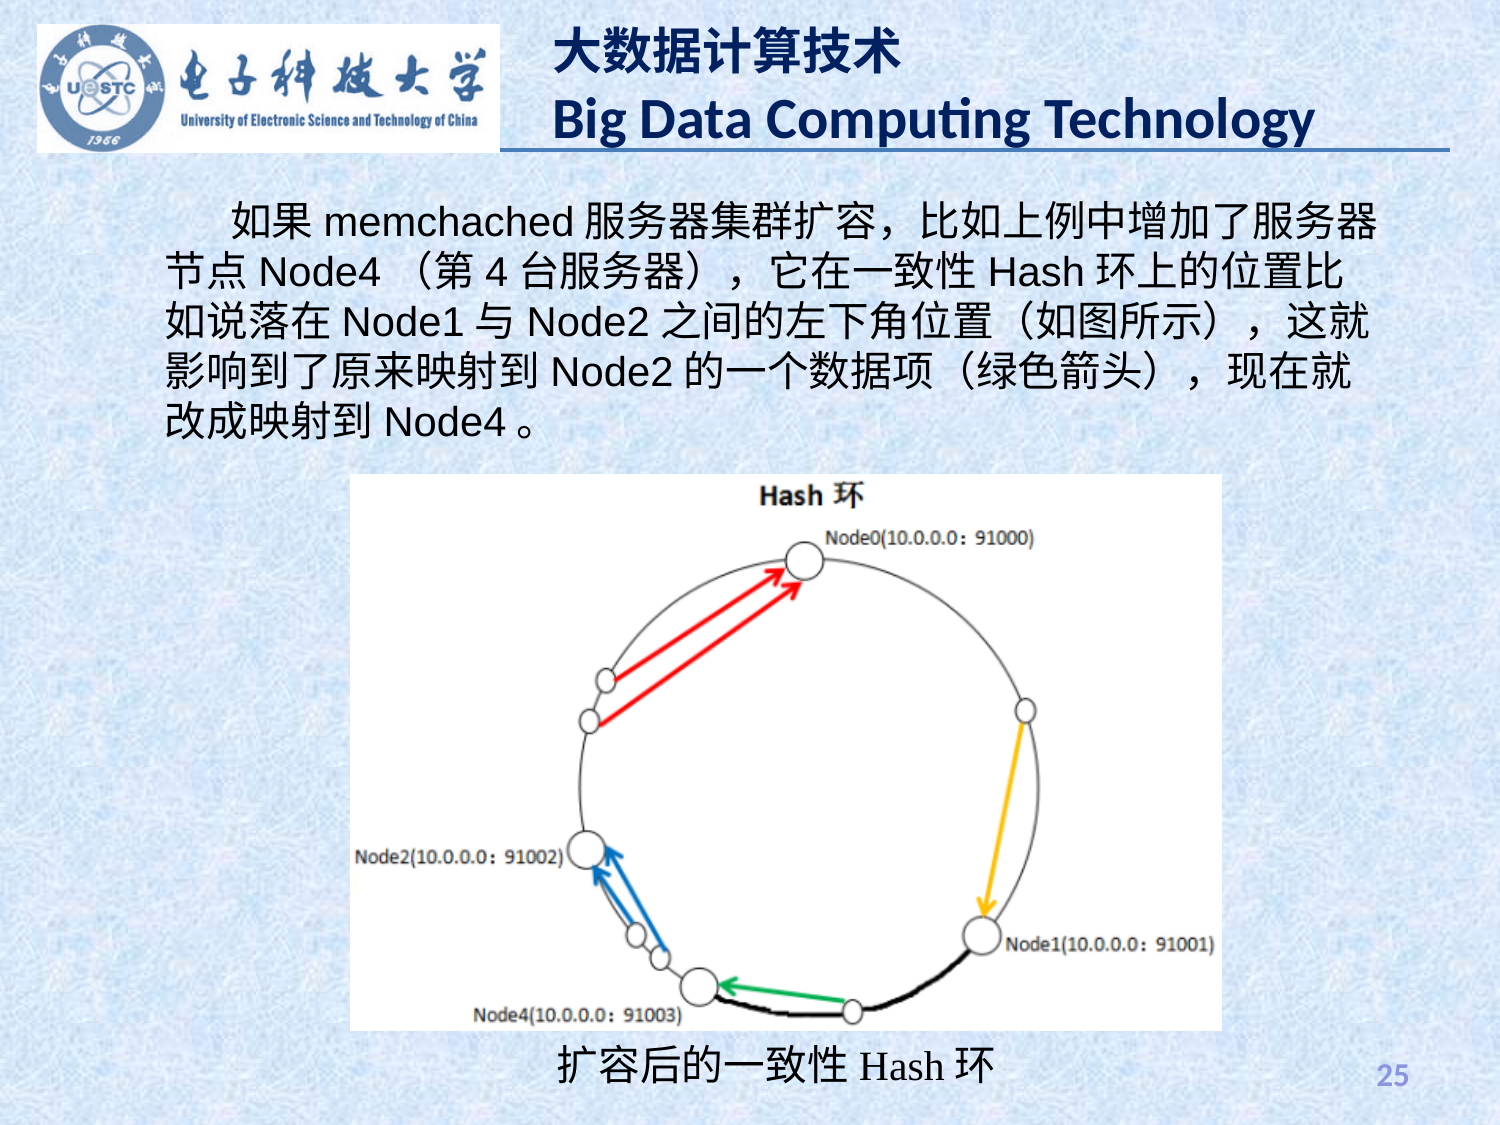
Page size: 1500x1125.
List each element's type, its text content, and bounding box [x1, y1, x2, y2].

slide_number 25 [1074, 1042, 1425, 1103]
text_box 如果memchached服务器集群扩容，比如上例中增加了服务器节点Node4（第4台服务器），它在一致性Hash环上的位置比如说落在Node1与Node2之间的左下角位置（如图所示），这就影响到了原来映射到Node2的一个数据项（绿色箭头），现在就改成映射到Node4。 [150, 187, 1400, 453]
text_box 扩容后的一致性Hash环 [541, 1050, 1012, 1096]
text_box 大数据计算技术 Big Data Computing Technology [537, 12, 1450, 149]
picture [0, 0, 1500, 1125]
